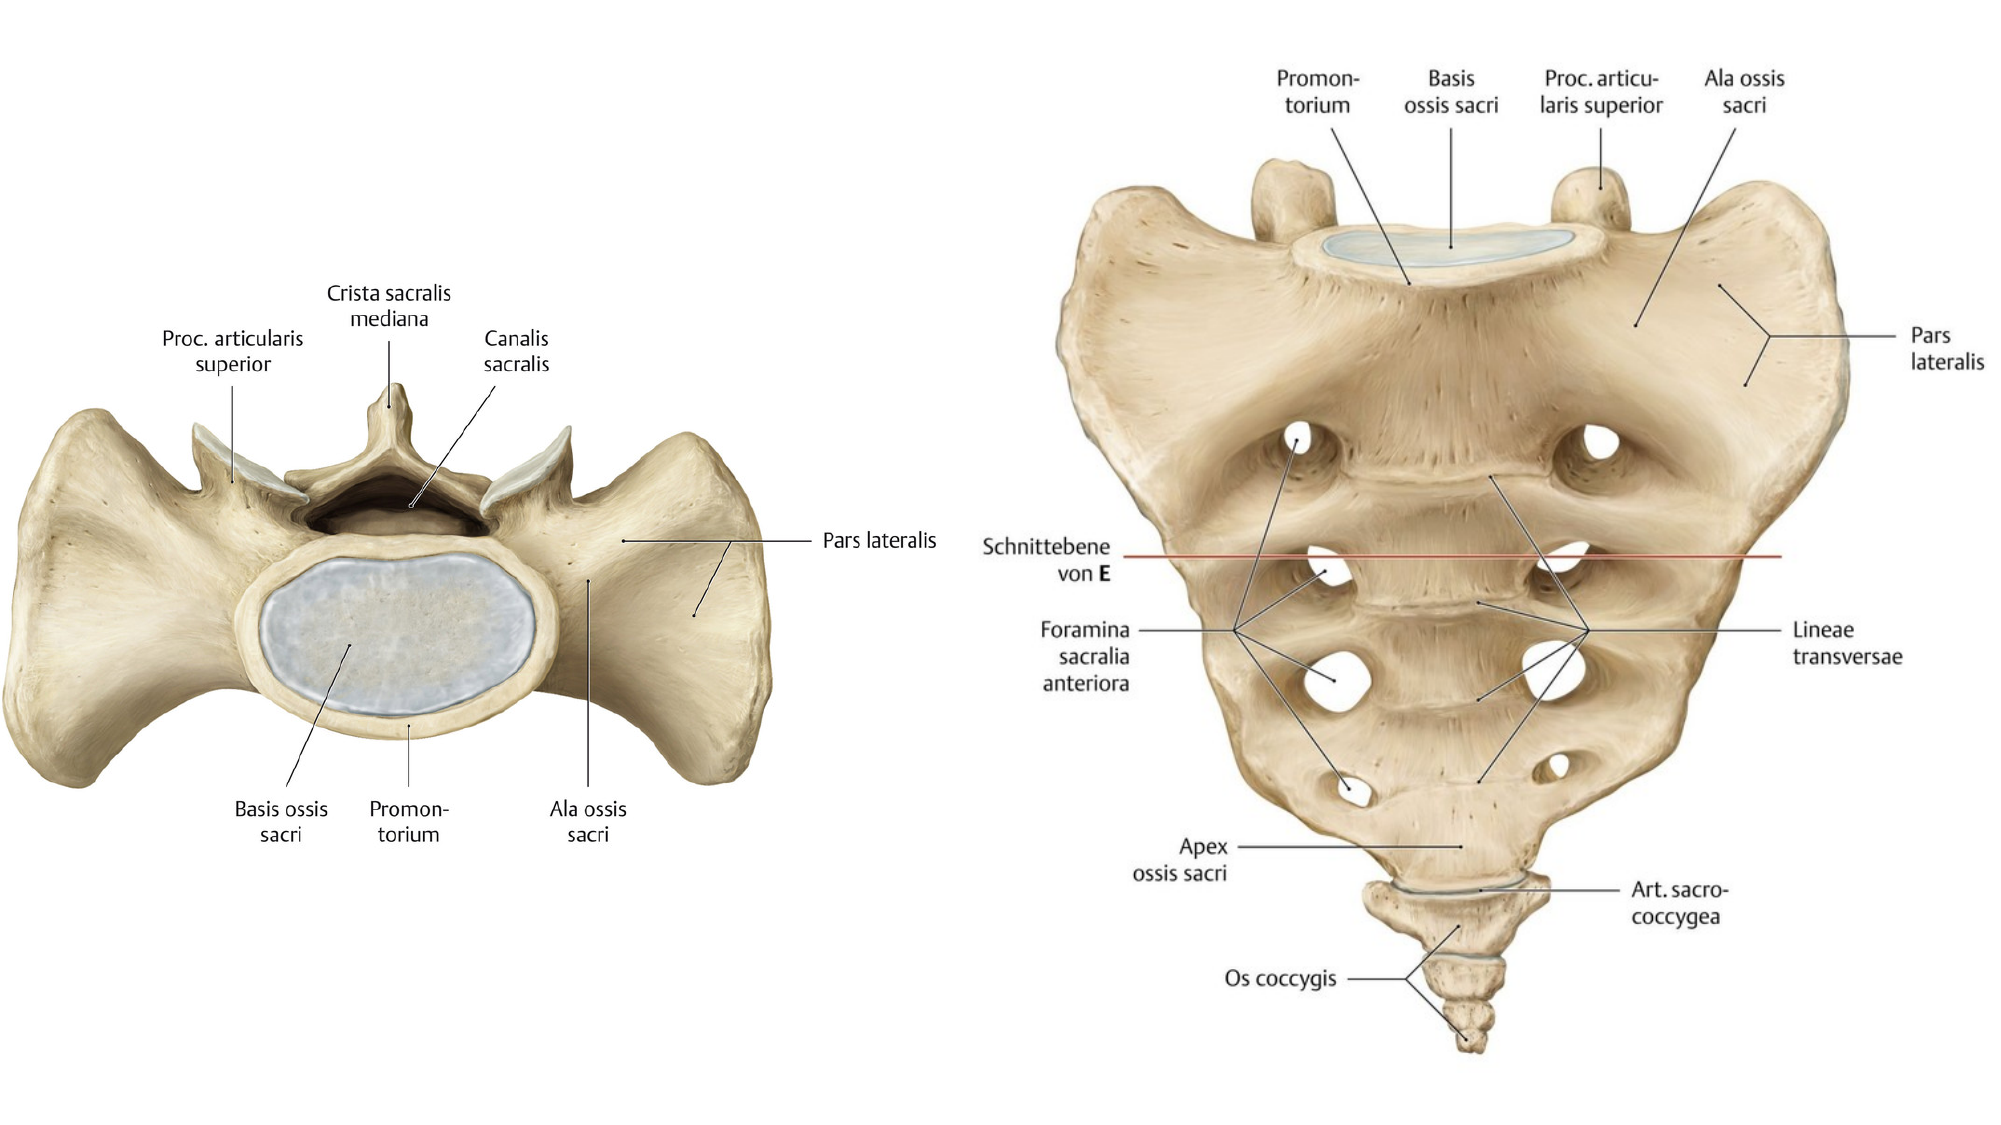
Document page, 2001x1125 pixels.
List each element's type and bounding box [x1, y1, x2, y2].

picture [968, 52, 2000, 1073]
picture [0, 274, 954, 851]
